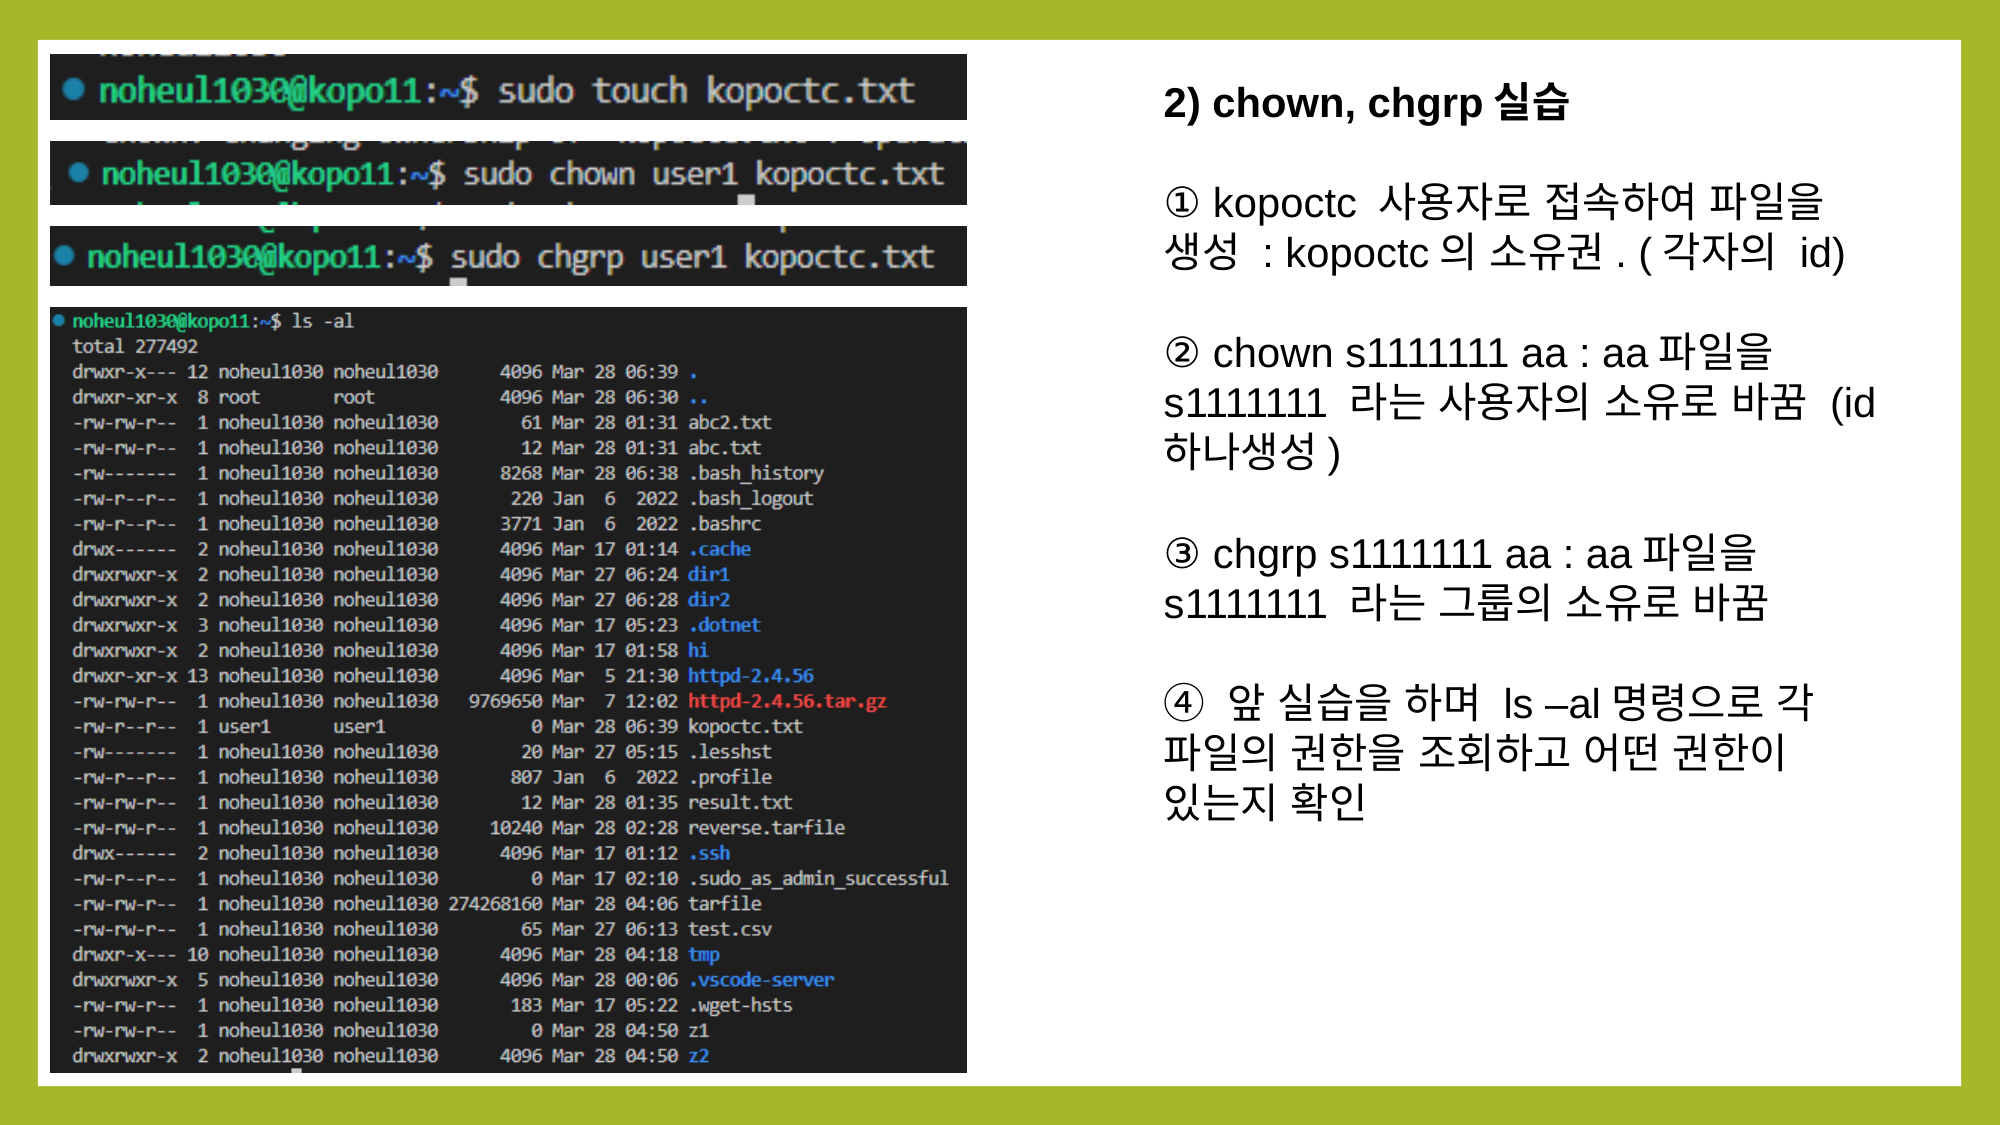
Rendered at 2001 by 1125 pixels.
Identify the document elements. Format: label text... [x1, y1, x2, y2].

text_box 2) chown, chgrp실습 ① kopoctc 사용자로 접속하여 파일을 생성 : kopoctc의 소유권. (각자의 id) ② chown s1111111 aa : aa파일을 s1111111 라는 사용자의 소유로 바꿈 (id하나생성) ③ chgrp s1111111 aa : aa파일을 s1111111 라는 그룹의 소유로 바꿈 ④ 앞 실습을 하며 ls –al명령으로 각 파일의 권한을 조회하고 어떤 권한이 있는지 확인 [1149, 68, 1924, 884]
picture [49, 140, 967, 206]
picture [49, 54, 967, 120]
picture [49, 306, 967, 1074]
picture [49, 226, 967, 286]
